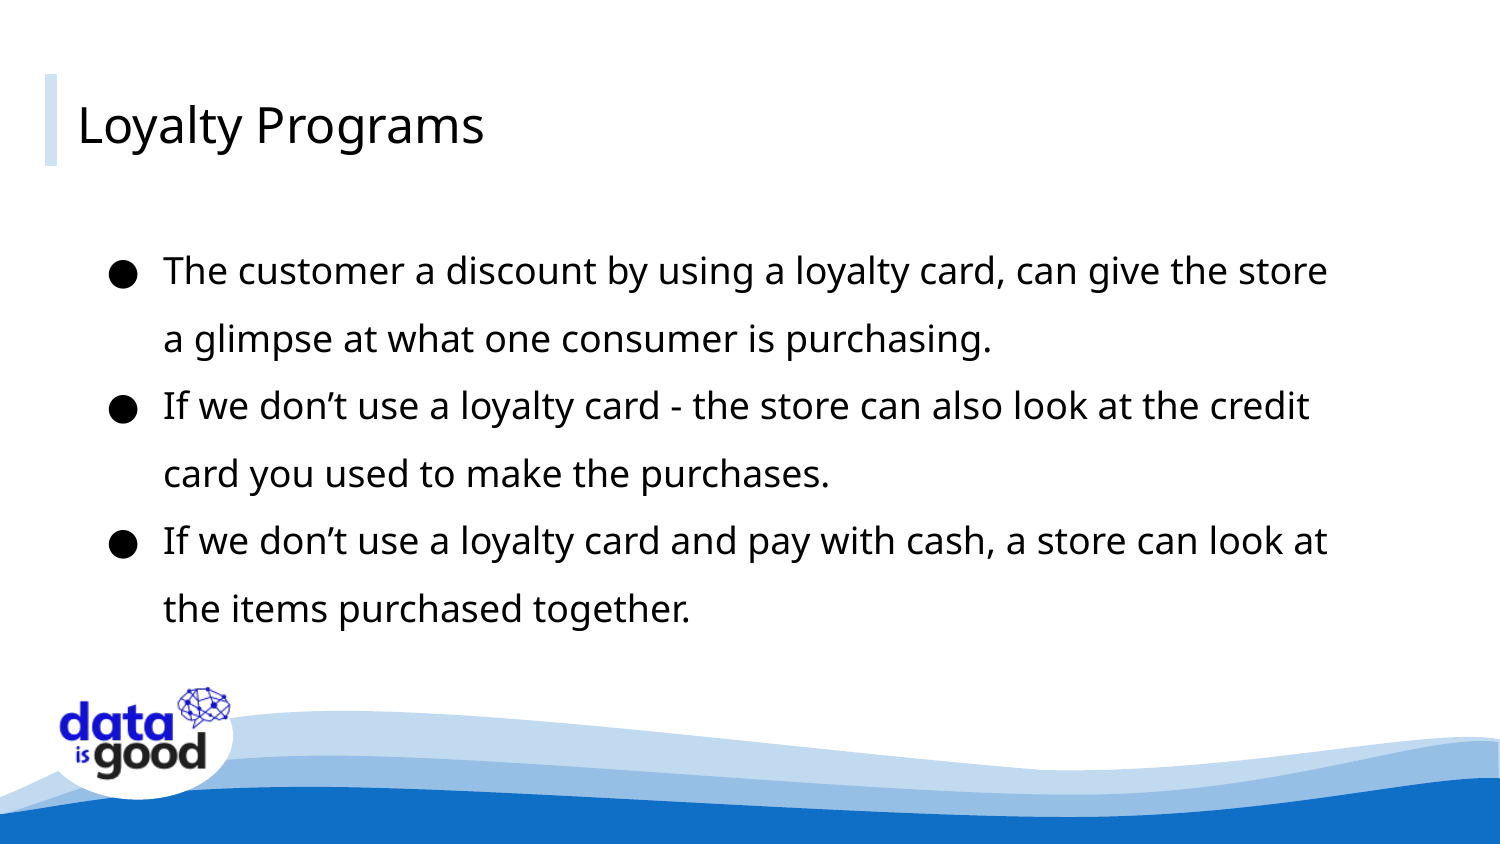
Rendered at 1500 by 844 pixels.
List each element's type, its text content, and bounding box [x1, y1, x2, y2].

list The customer a discount by using a loyalty card, can give the store a glimpse at what one consumer is purchasing. If we don’t use a loyalty card - the store can also look at the credit card you used to make the purchases. If we don’t use a loyalty card and pay with cash, a store can look at the items purchased together. [76, 213, 1345, 631]
picture [58, 685, 231, 804]
title Loyalty Programs [66, 72, 1449, 167]
